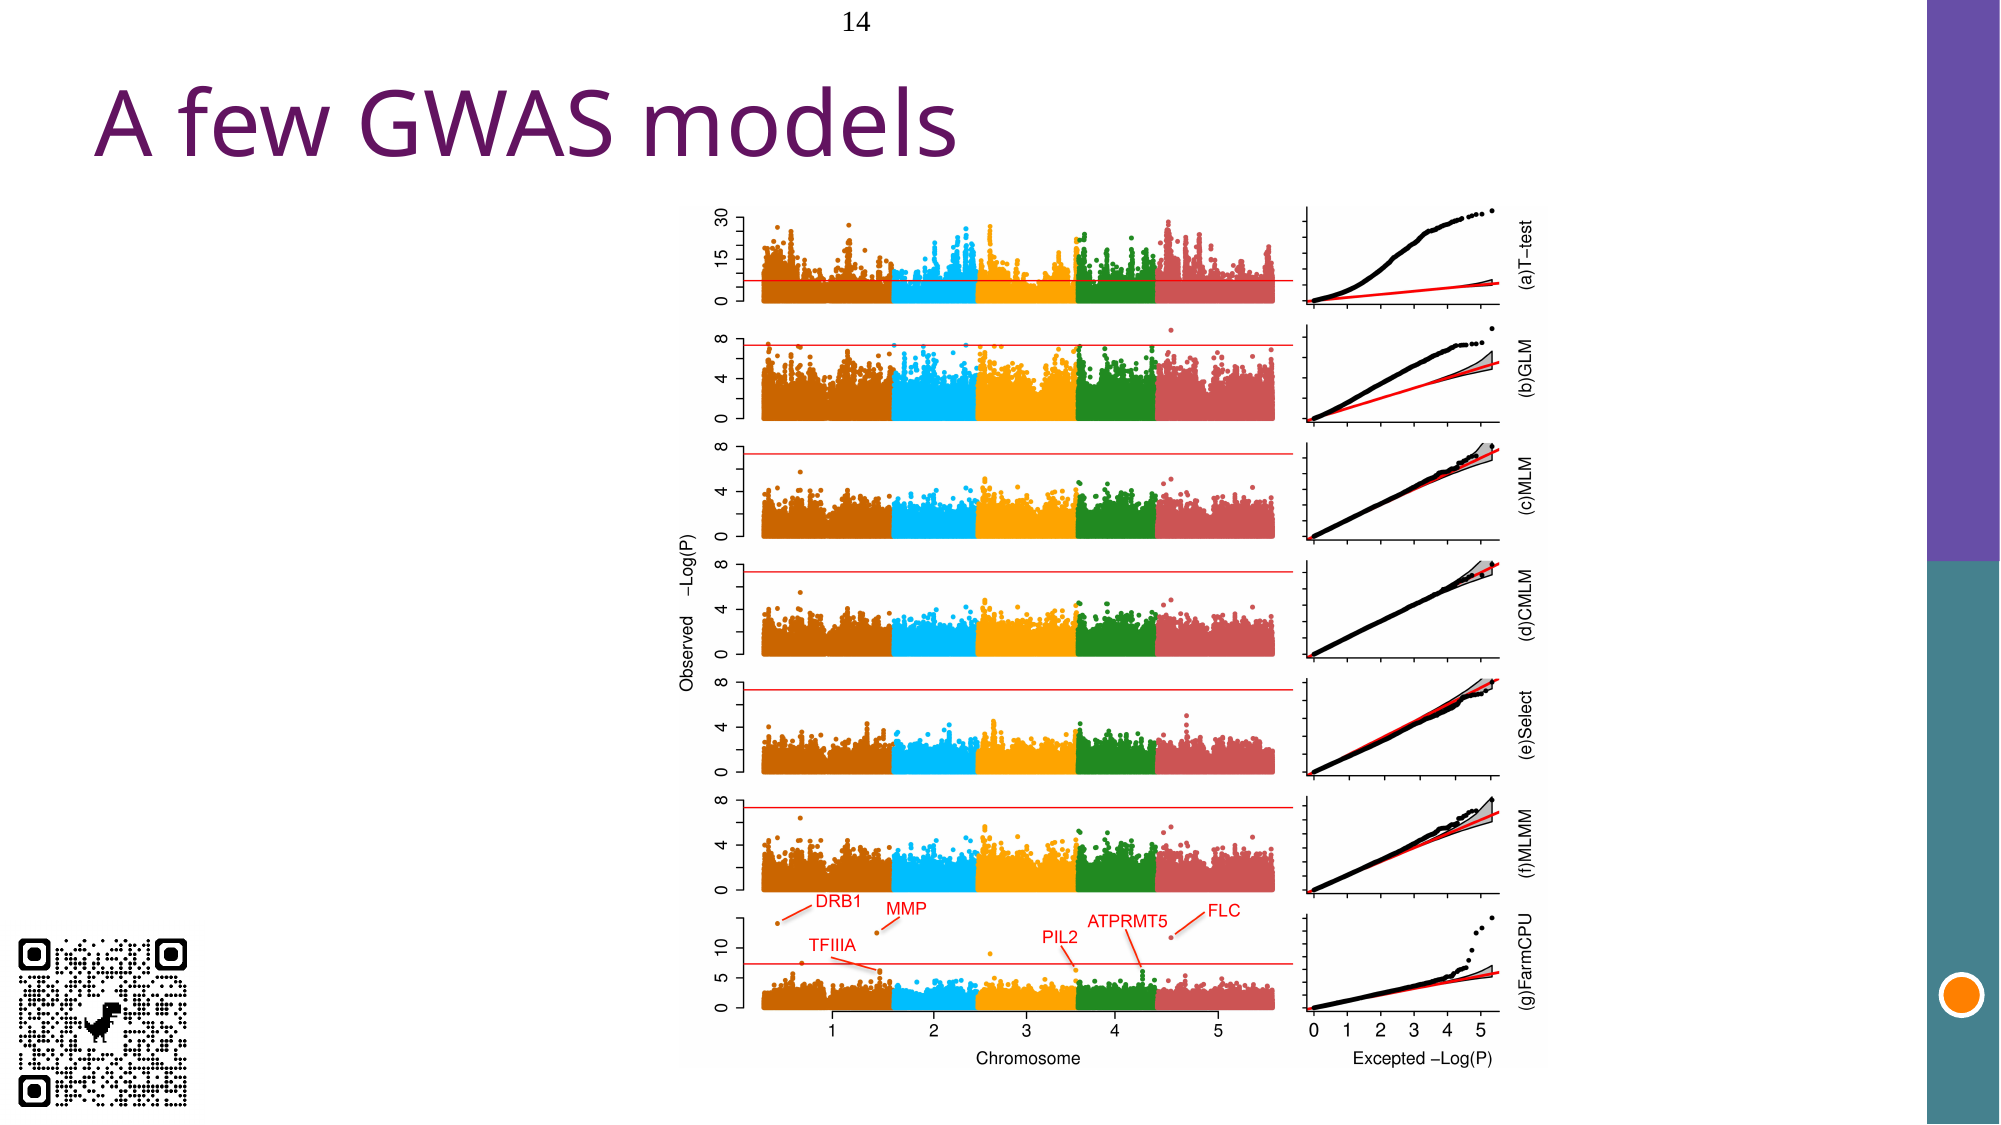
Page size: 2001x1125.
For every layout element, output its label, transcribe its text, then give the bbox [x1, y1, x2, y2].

picture [678, 206, 1548, 1069]
picture [0, 920, 205, 1125]
text_box [1941, 974, 1983, 1016]
title A few GWAS models [79, 91, 1907, 278]
